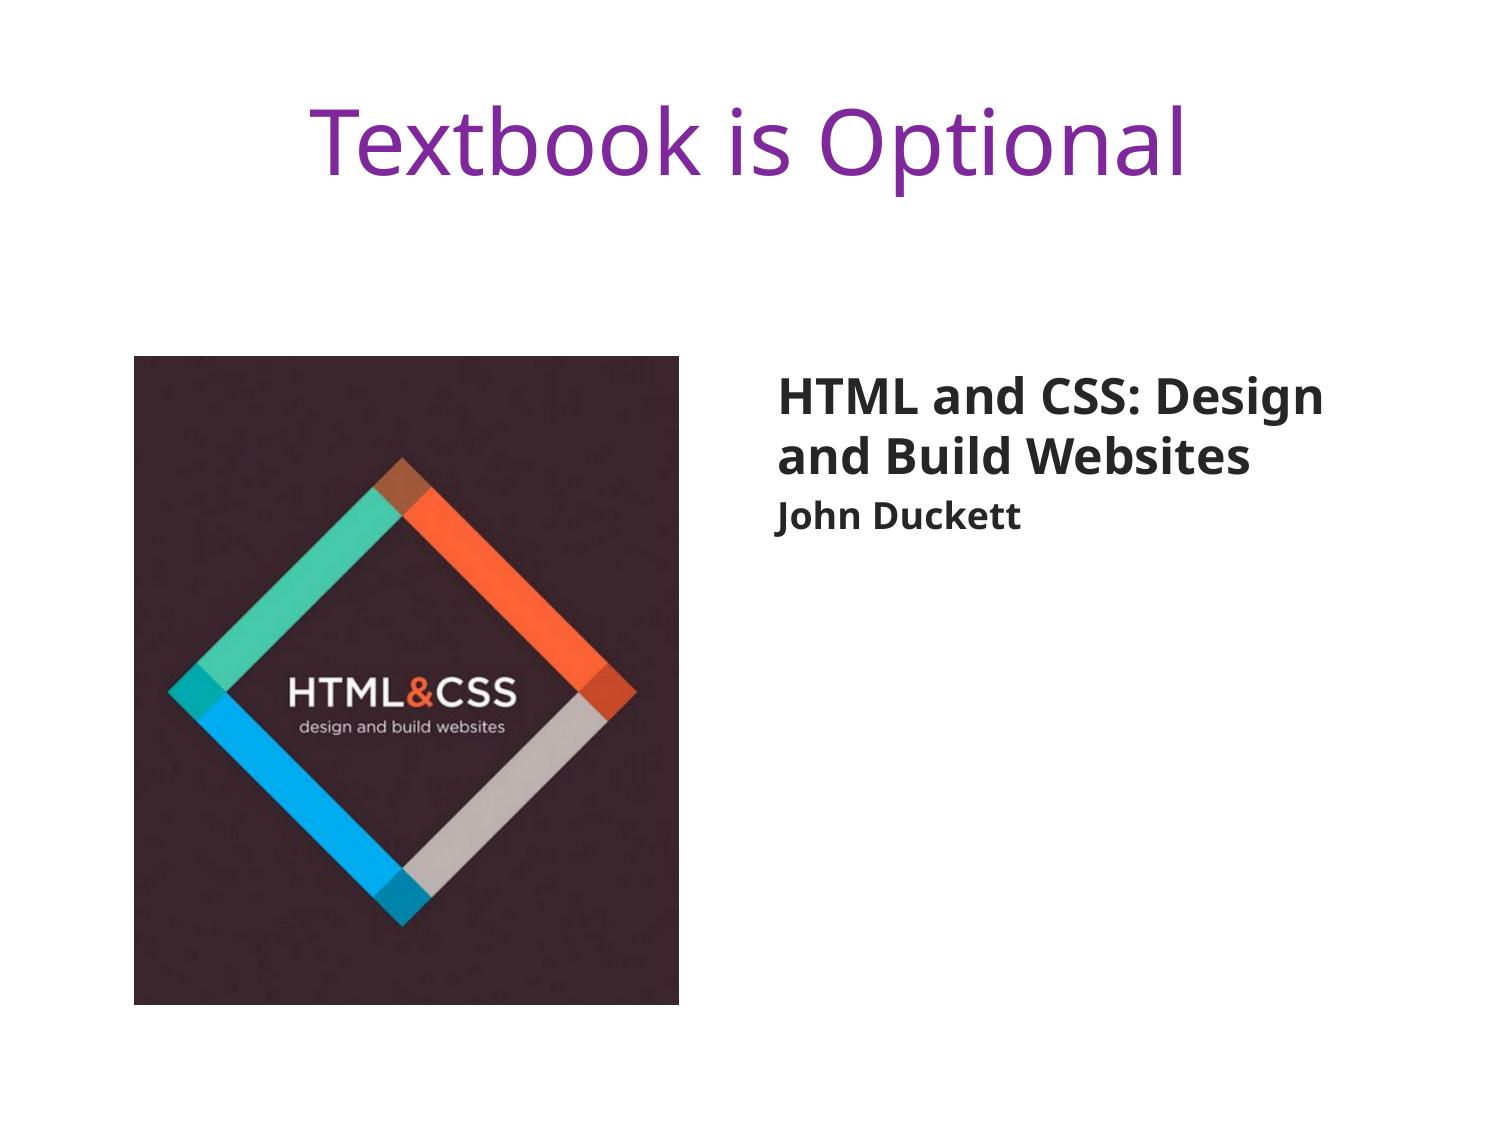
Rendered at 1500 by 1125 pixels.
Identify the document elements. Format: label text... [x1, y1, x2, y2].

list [74, 356, 738, 1006]
title Textbook is Optional [75, 45, 1425, 233]
list HTML and CSS: Design and Build Websites John Duckett [761, 356, 1425, 1005]
